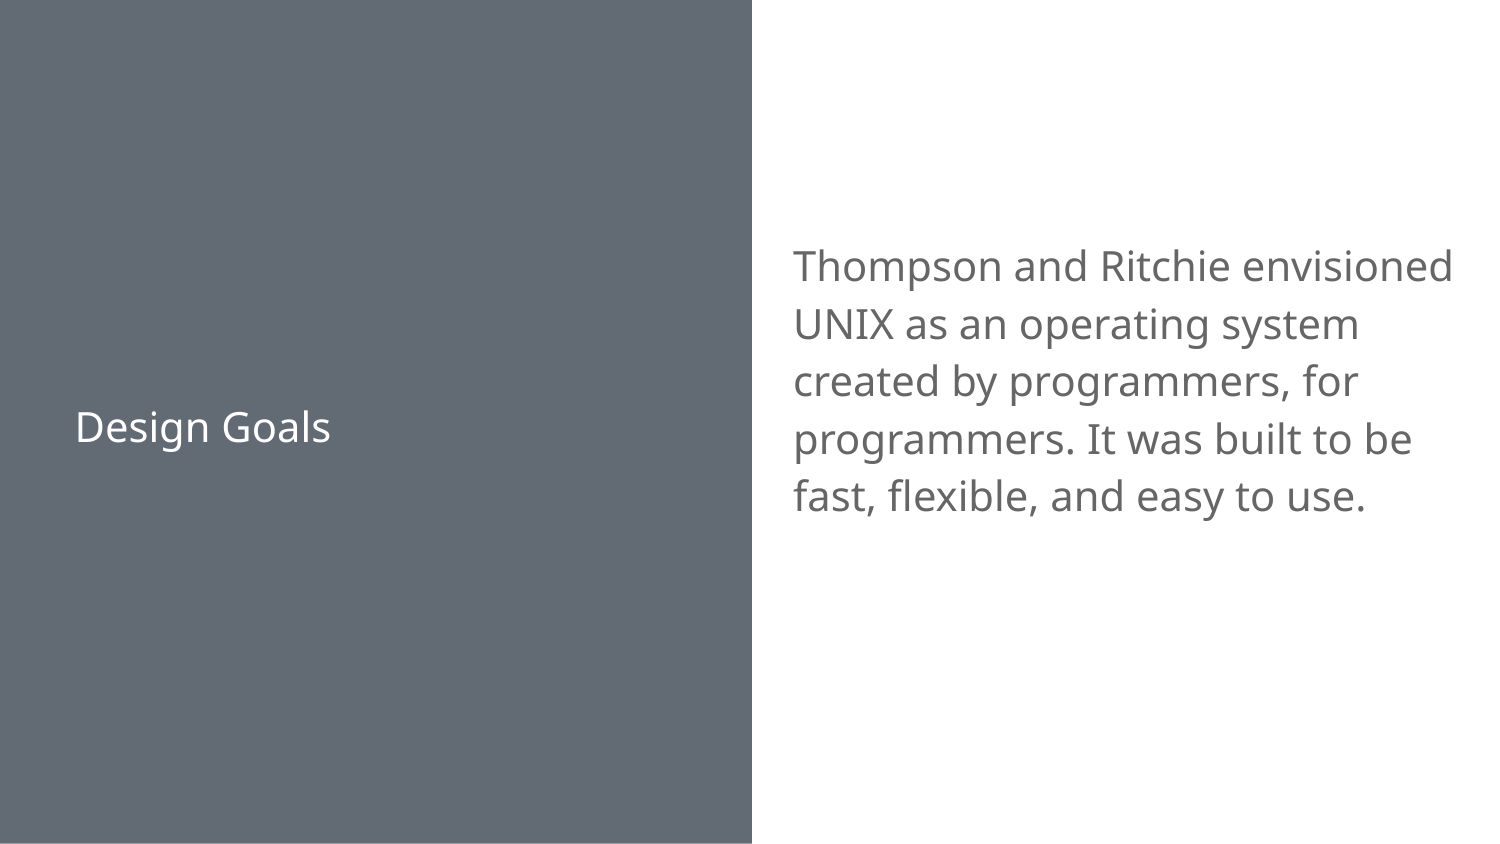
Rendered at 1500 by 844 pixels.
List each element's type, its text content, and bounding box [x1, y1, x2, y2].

list Thompson and Ritchie envisioned UNIX as an operating system created by programmers, for programmers. It was built to be fast, flexible, and easy to use. [778, 91, 1500, 753]
list Design Goals [59, 91, 693, 753]
